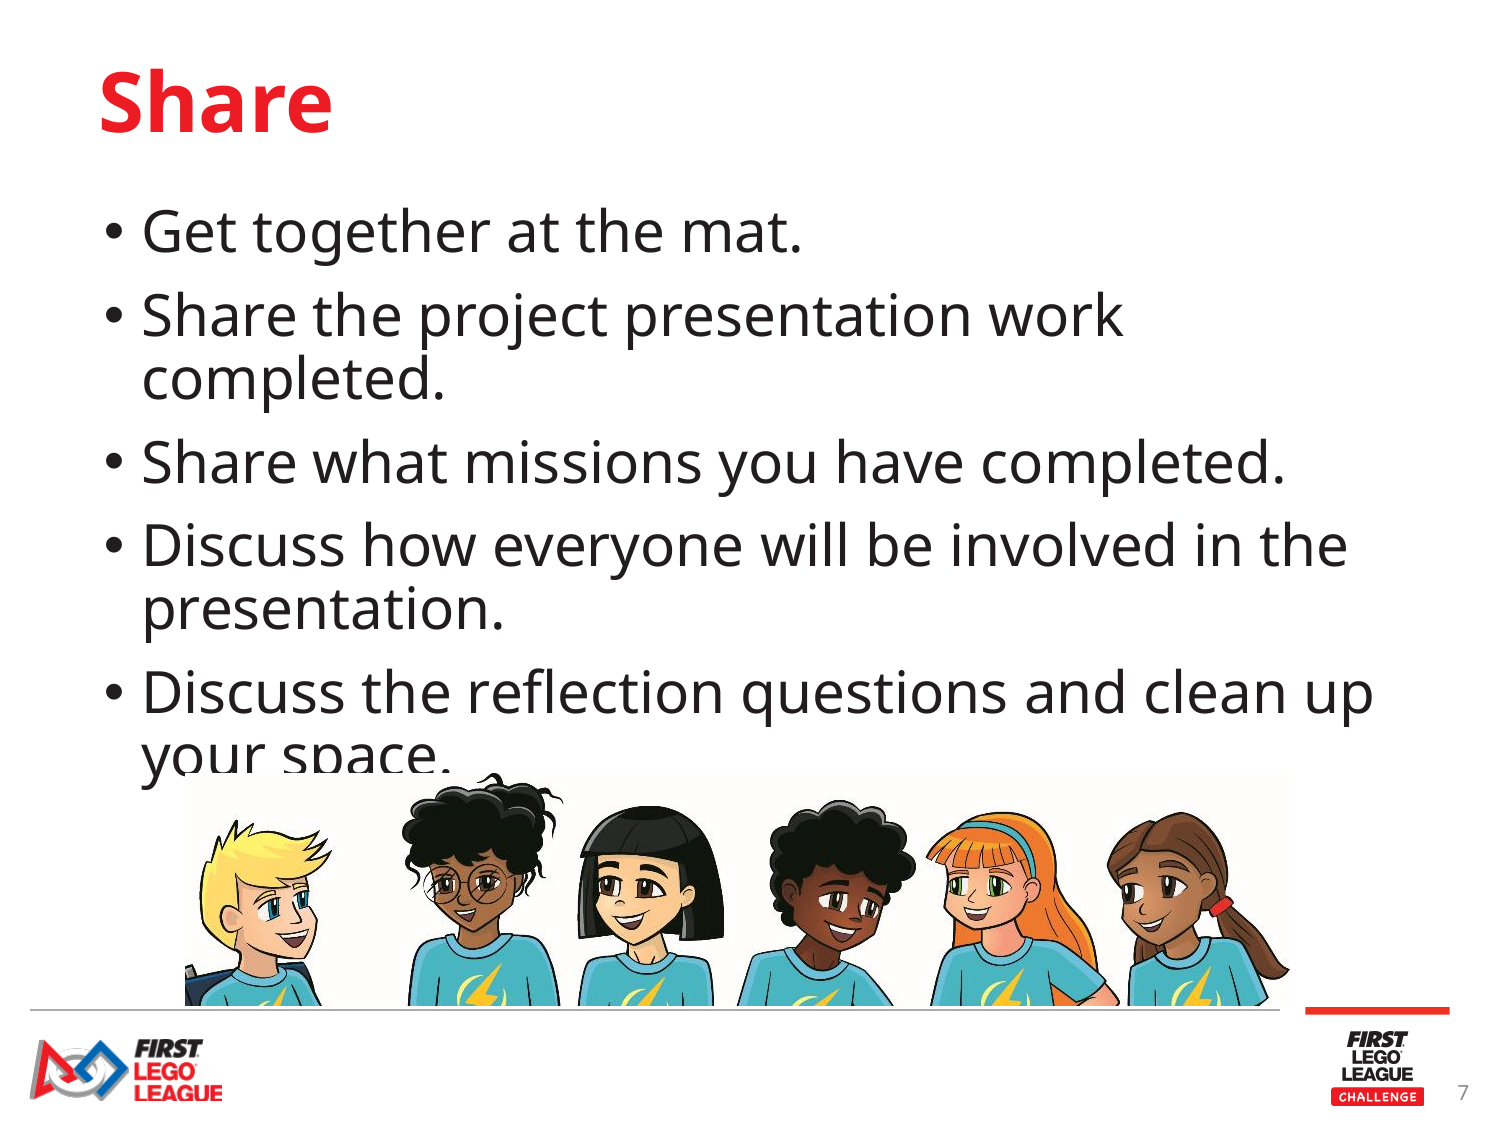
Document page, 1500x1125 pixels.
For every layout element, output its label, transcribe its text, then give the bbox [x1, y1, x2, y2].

picture [185, 773, 1290, 1006]
title Share [83, 42, 1406, 168]
list Get together at the mat. Share the project presentation work completed. Share what missions you have completed. Discuss how everyone will be involved in the presentation. Discuss the reflection questions and clean up your space. [88, 194, 1412, 758]
slide_number 7 [1425, 1076, 1484, 1111]
